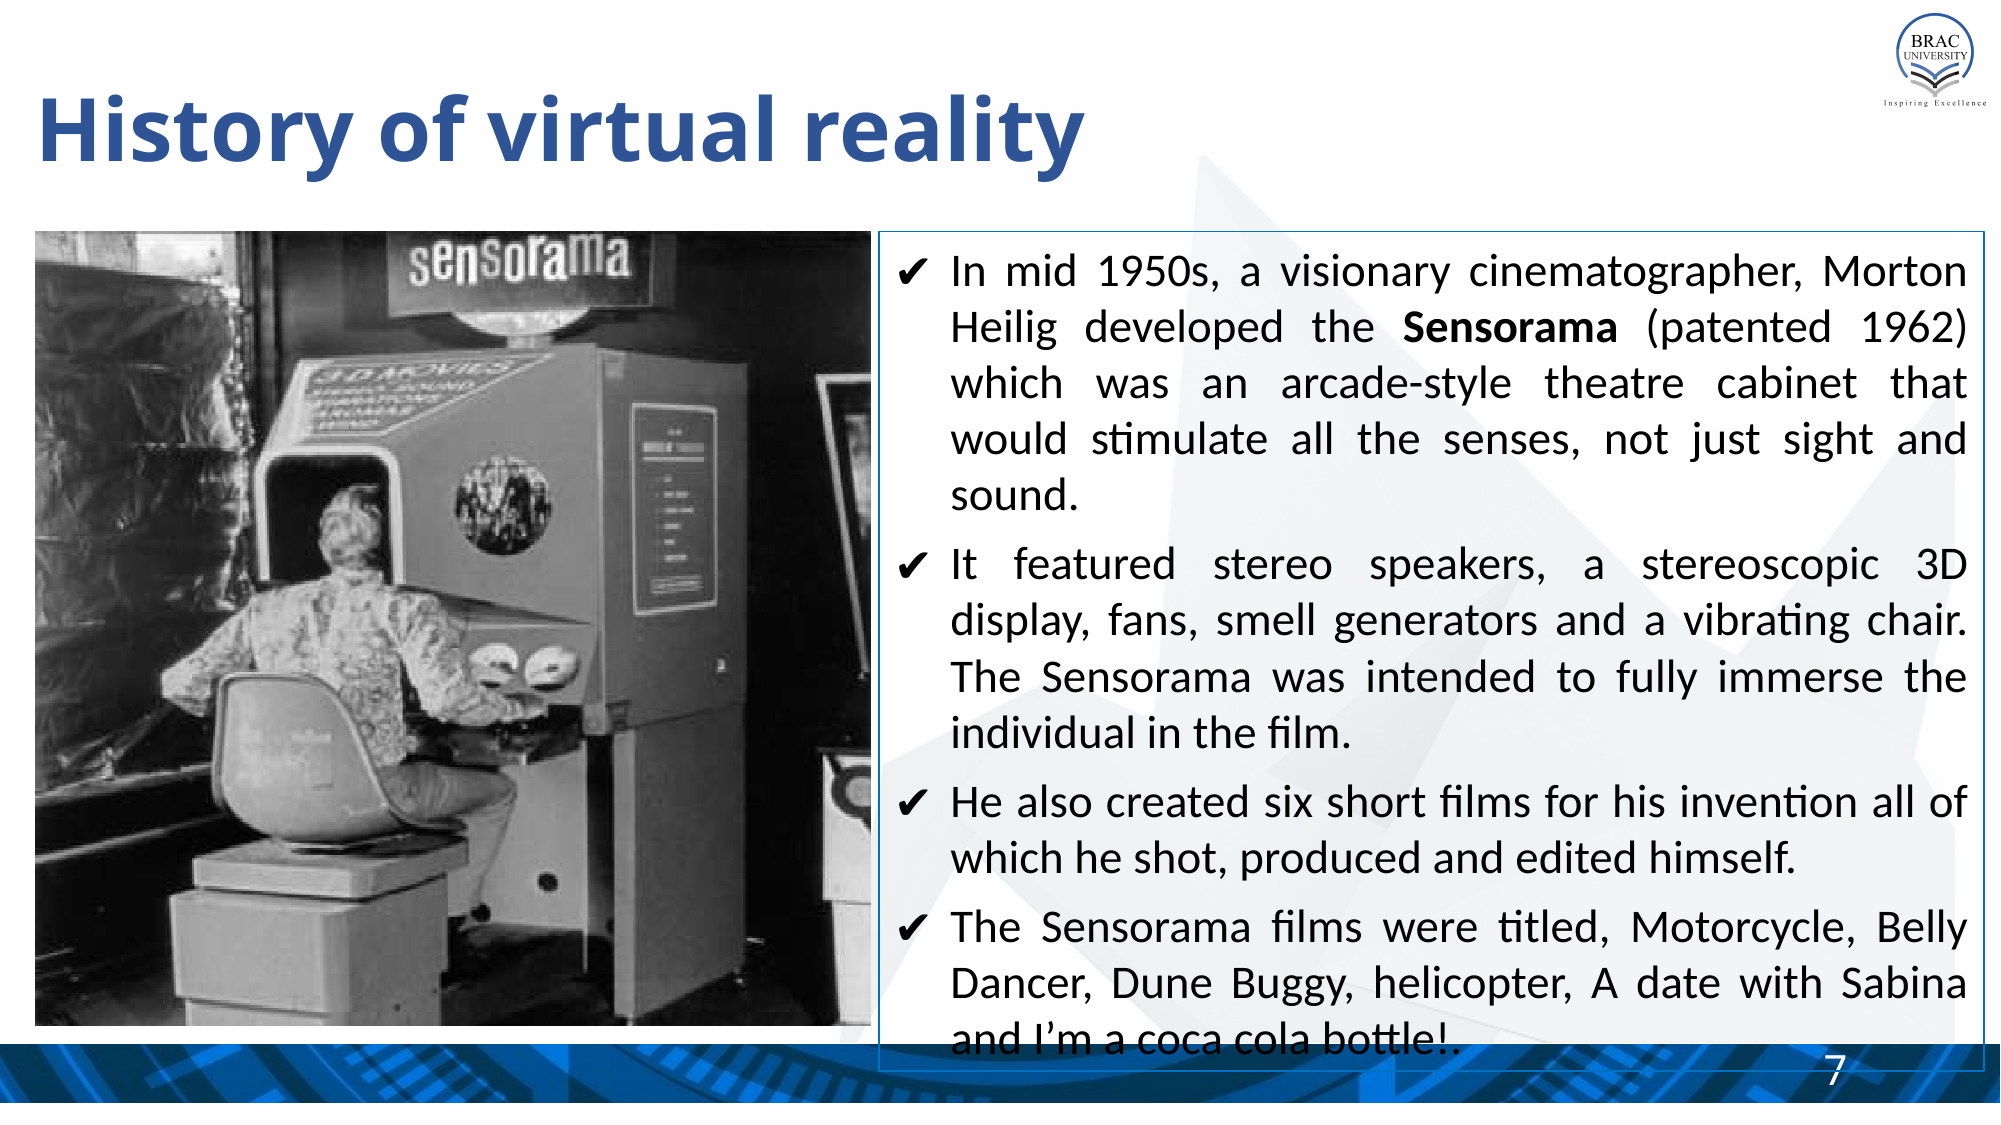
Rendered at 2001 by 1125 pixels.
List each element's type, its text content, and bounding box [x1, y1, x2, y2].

text_box In mid 1950s, a visionary cinematographer, Morton Heilig developed the Sensorama (patented 1962) which was an arcade-style theatre cabinet that would stimulate all the senses, not just sight and sound. It featured stereo speakers, a stereoscopic 3D display, fans, smell generators and a vibrating chair. The Sensorama was intended to fully immerse the individual in the film. He also created six short films for his invention all of which he shot, produced and edited himself. The Sensorama films were titled, Motorcycle, Belly Dancer, Dune Buggy, helicopter, A date with Sabina and I’m a coca cola bottle!. [879, 231, 1985, 1072]
picture [34, 231, 871, 1026]
picture [1884, 13, 1986, 107]
picture [0, 1044, 1412, 1103]
slide_number ‹#› [1412, 1072, 1863, 1103]
picture [1863, 1044, 2000, 1103]
title History of virtual reality [20, 0, 1845, 267]
